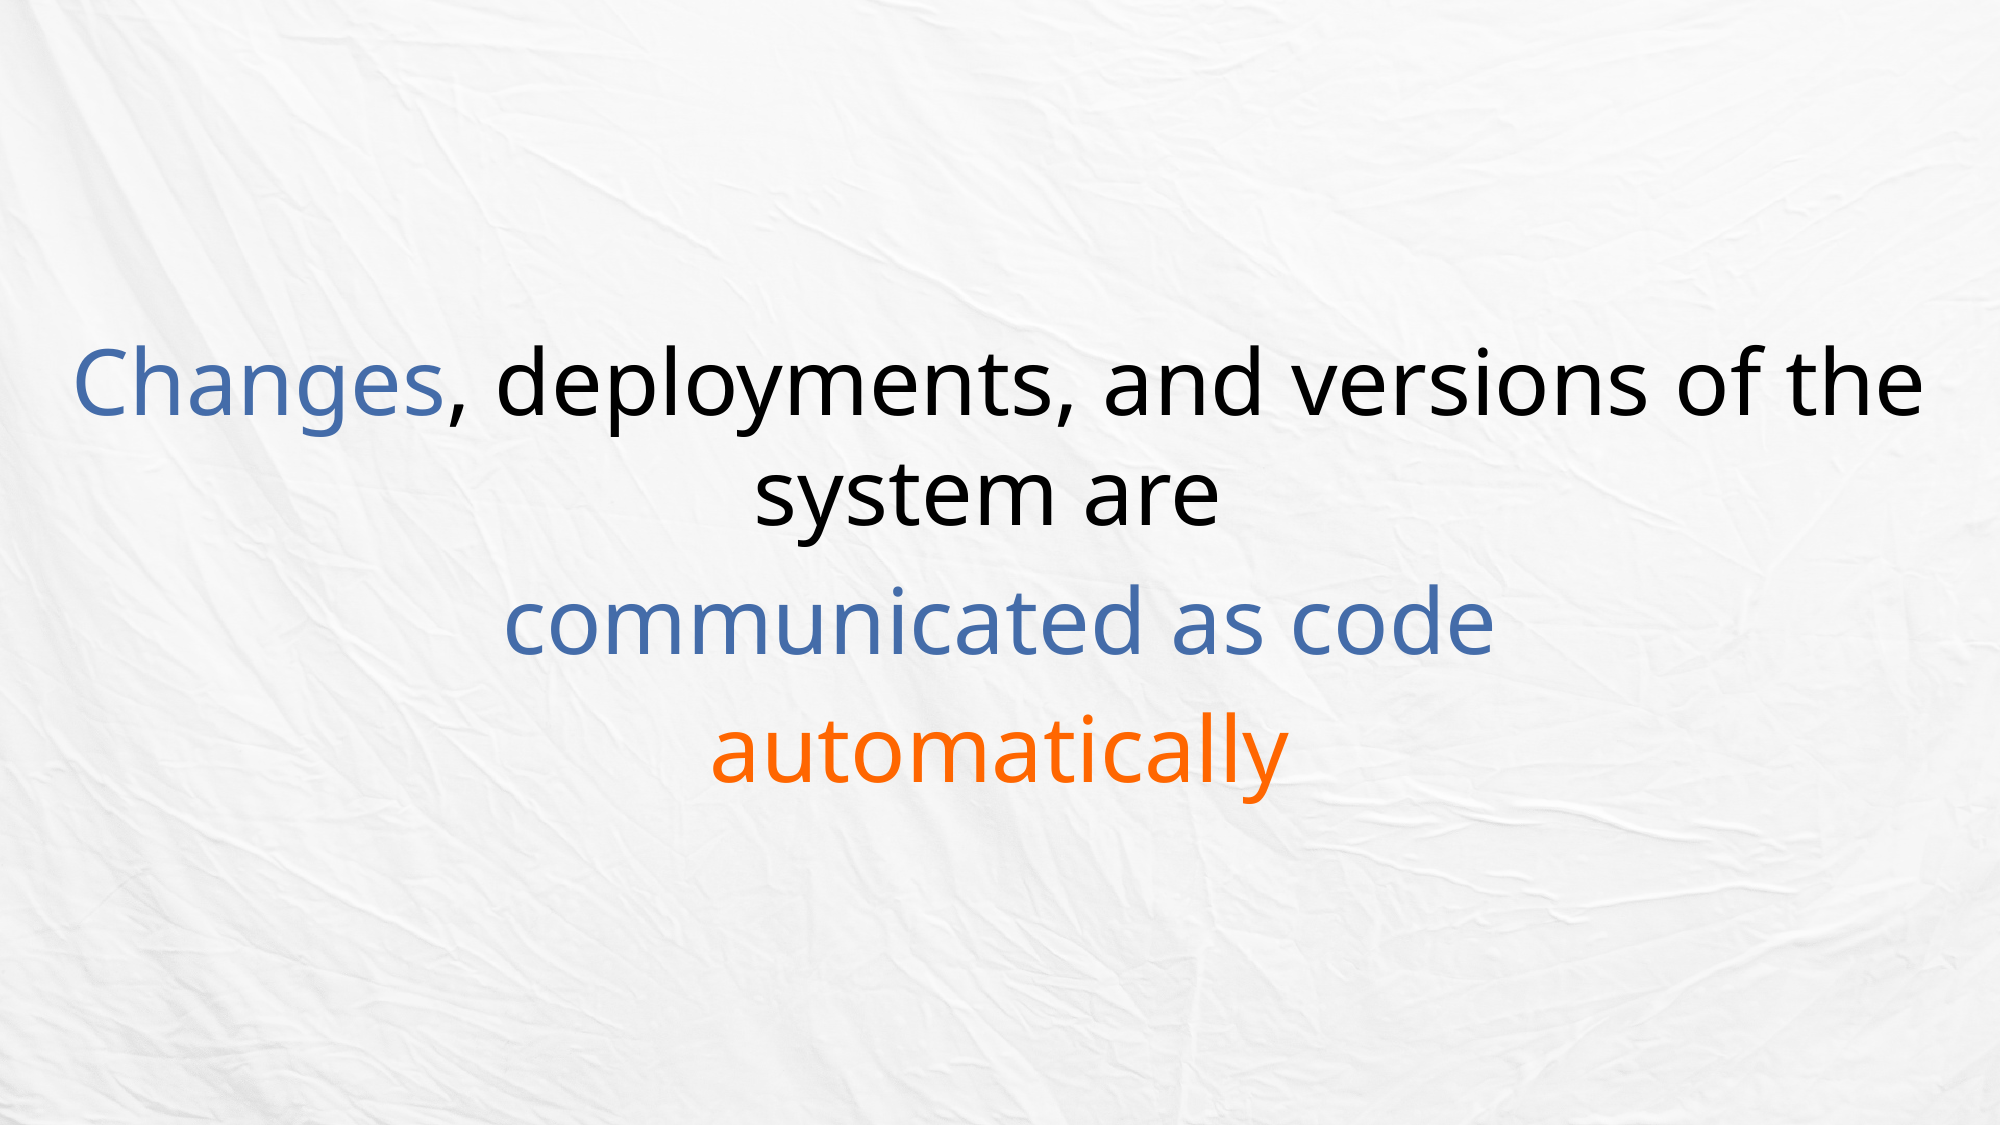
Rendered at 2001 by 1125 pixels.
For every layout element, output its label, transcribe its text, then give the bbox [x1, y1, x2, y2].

list Changes, deployments, and versions of the system are communicated as code automatically [0, 0, 2000, 1125]
